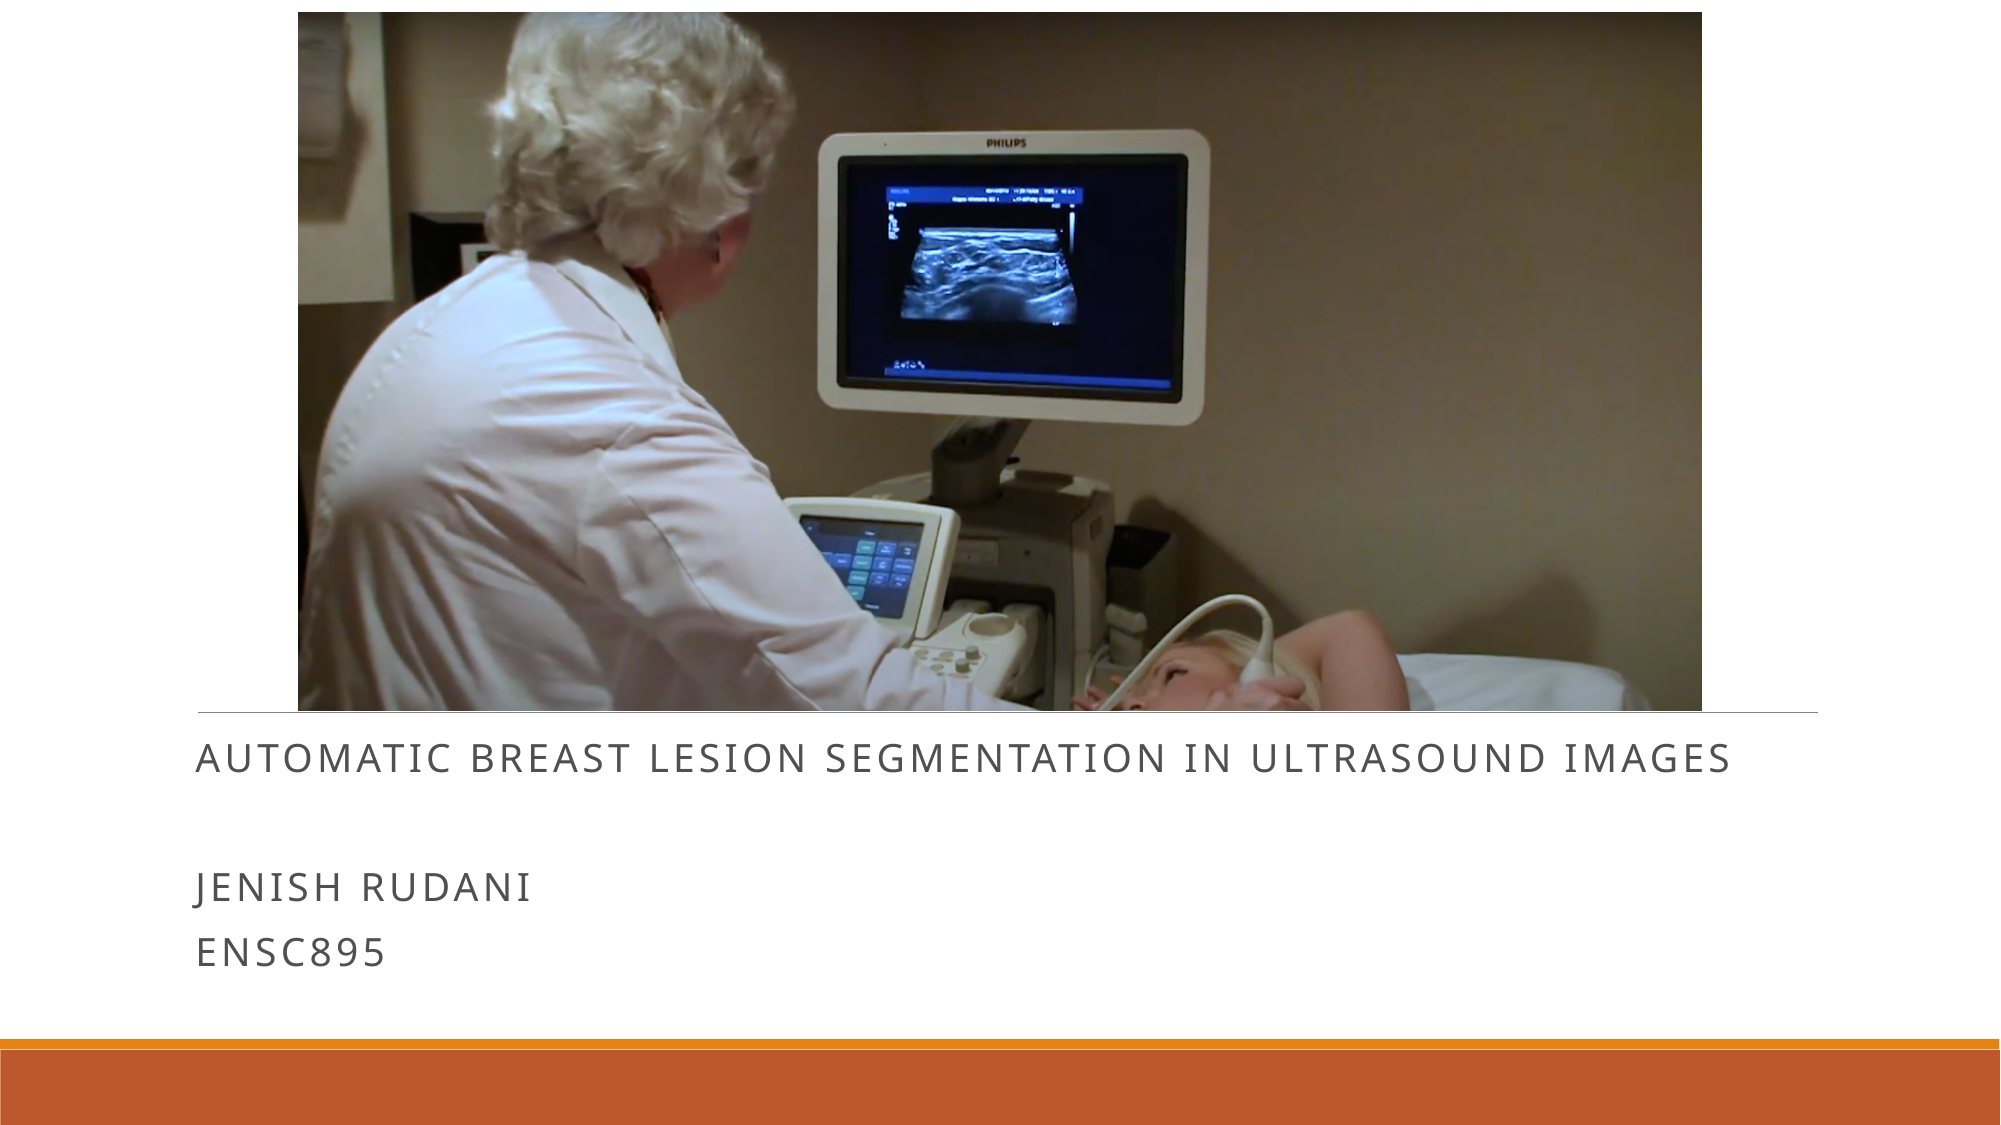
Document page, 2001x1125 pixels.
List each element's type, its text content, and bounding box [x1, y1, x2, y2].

subtitle Automatic breast lesion segmentation in ultrasound images Jenish Rudani ensc895 [180, 730, 1831, 983]
picture [297, 10, 1703, 711]
